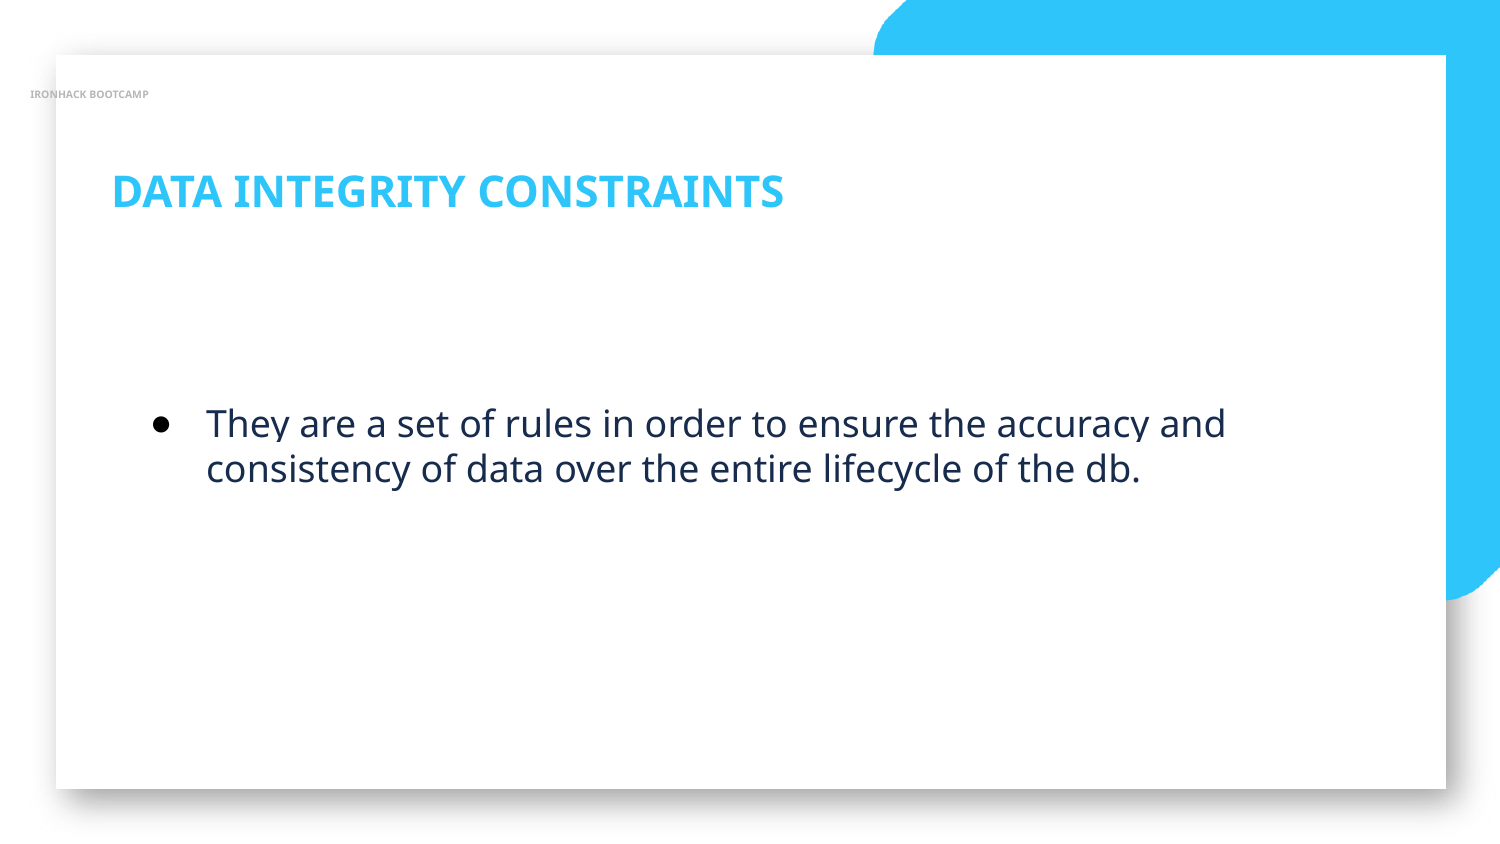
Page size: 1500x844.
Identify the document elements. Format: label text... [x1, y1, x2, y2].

text_box IRONHACK BOOTCAMP [15, 71, 354, 108]
text_box They are a set of rules in order to ensure the accuracy and consistency of data over the entire lifecycle of the db. [115, 249, 1389, 733]
text_box DATA INTEGRITY CONSTRAINTS [96, 149, 1417, 266]
picture [0, 0, 1500, 844]
